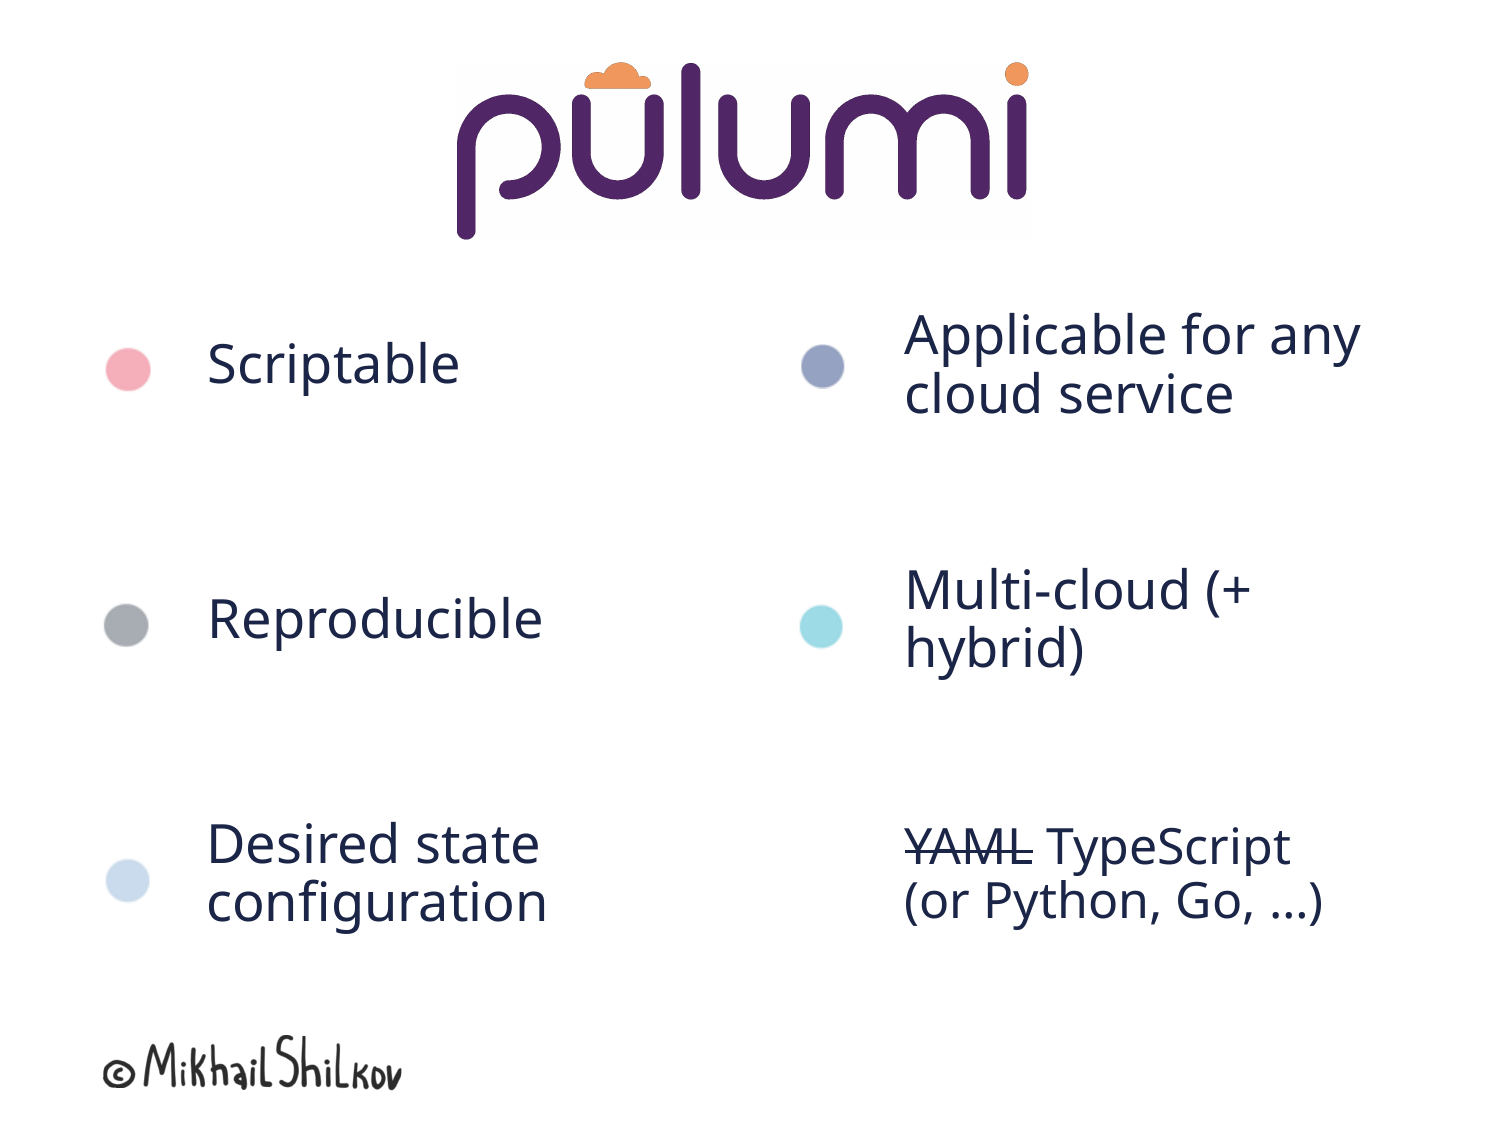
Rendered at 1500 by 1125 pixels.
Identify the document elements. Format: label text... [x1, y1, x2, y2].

list Applicable for any cloud service [889, 273, 1397, 460]
list YAML TypeScript (or Python, Go, …) [889, 782, 1367, 969]
picture [797, 600, 846, 651]
picture [103, 337, 154, 396]
list Multi-cloud (+ hybrid) [889, 528, 1397, 715]
list Reproducible [192, 528, 670, 715]
list Scriptable [192, 273, 670, 460]
picture [800, 344, 846, 389]
picture [98, 593, 155, 658]
list Desired state configuration [191, 781, 669, 969]
picture [454, 61, 1031, 240]
